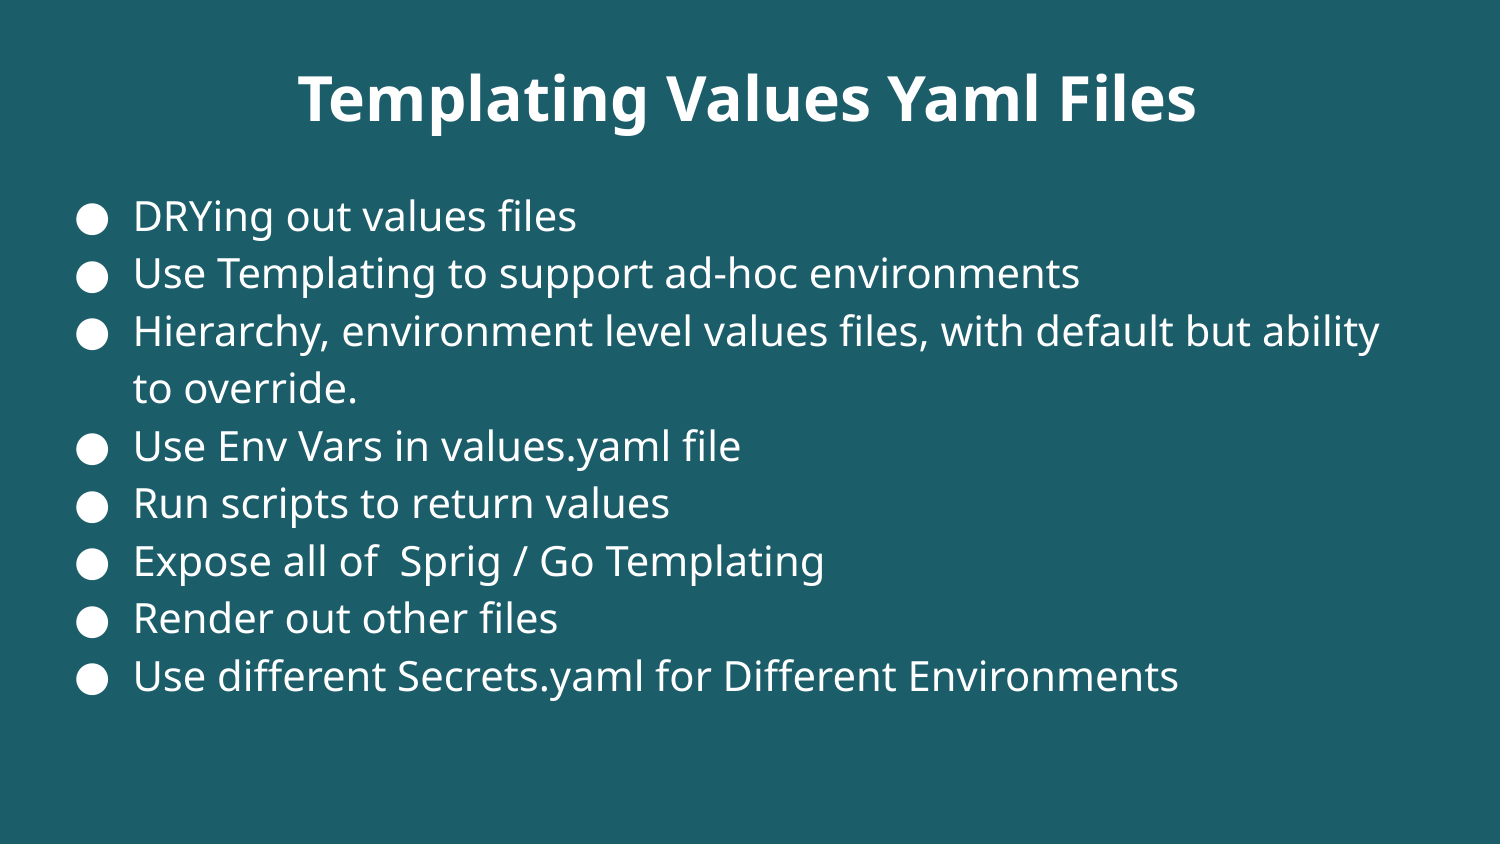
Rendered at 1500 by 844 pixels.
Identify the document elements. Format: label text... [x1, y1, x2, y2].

list DRYing out values files Use Templating to support ad-hoc environments Hierarchy, environment level values files, with default but ability to override. Use Env Vars in values.yaml file Run scripts to return values Expose all of Sprig / Go Templating Render out other files Use different Secrets.yaml for Different Environments [42, 166, 1403, 704]
text_box Templating Values Yaml Files [282, 47, 1350, 124]
